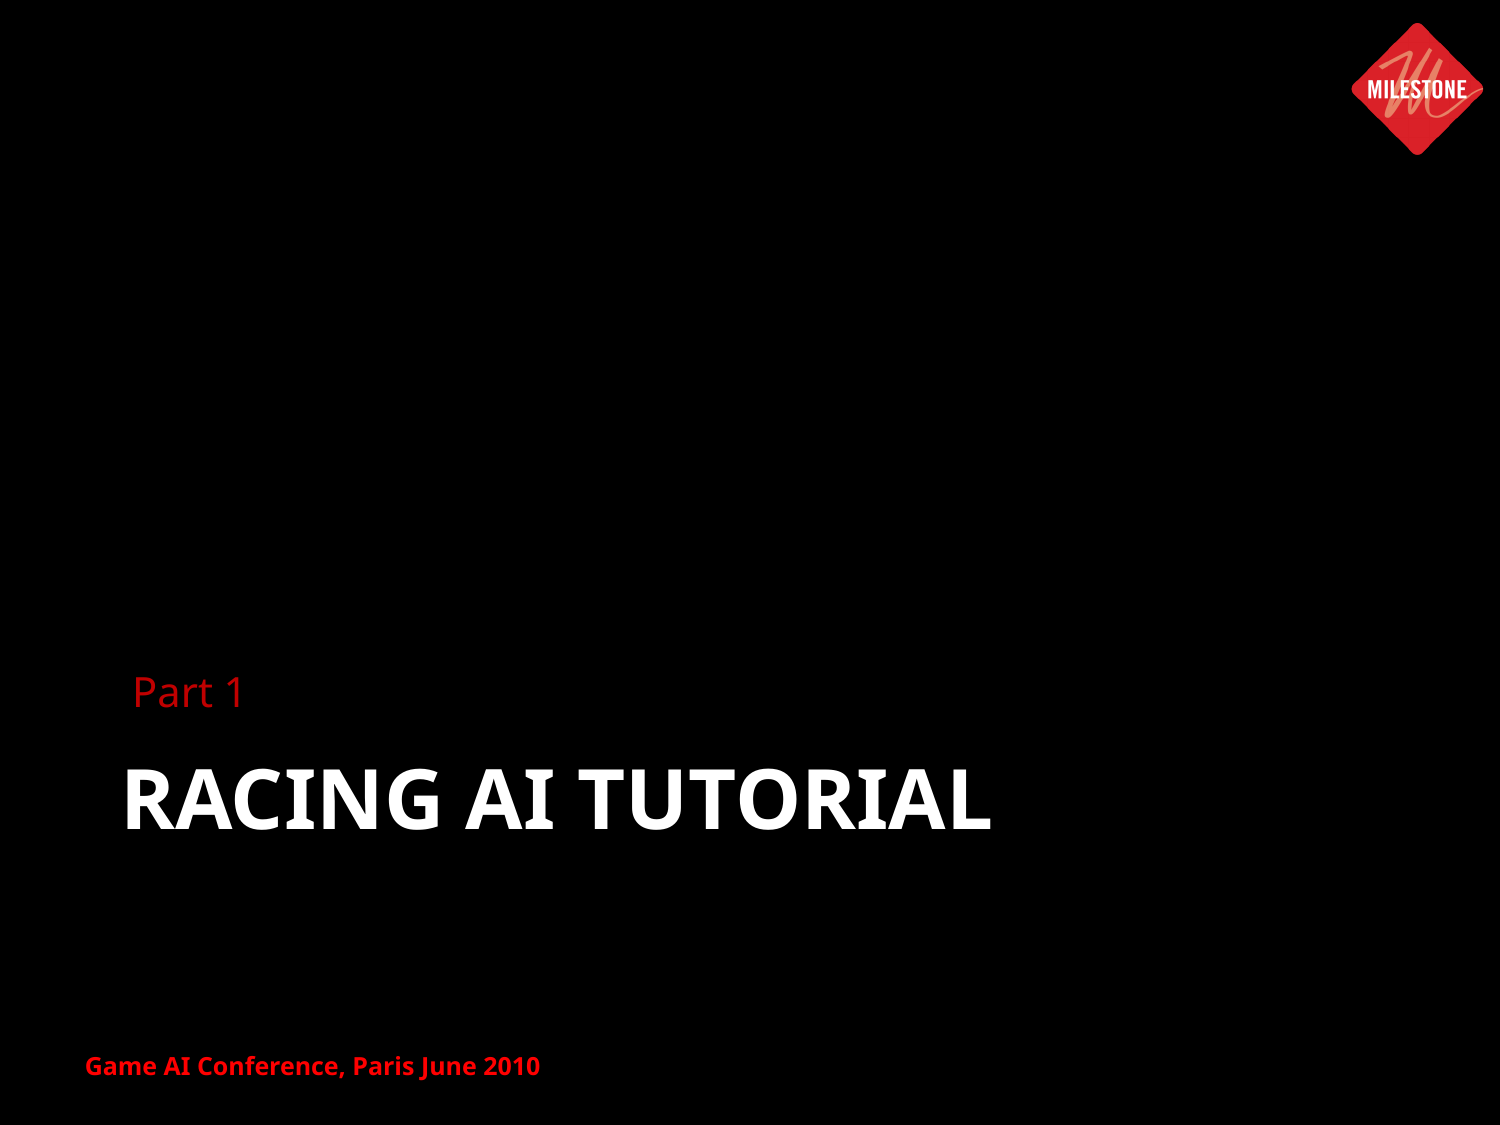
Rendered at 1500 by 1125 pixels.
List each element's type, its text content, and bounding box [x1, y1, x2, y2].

title RACING AI TUTORIAL [105, 738, 1381, 871]
footer Game AI Conference, Paris June 2010 [70, 1042, 856, 1103]
list Part 1 [117, 656, 1393, 723]
picture [1347, 23, 1491, 157]
